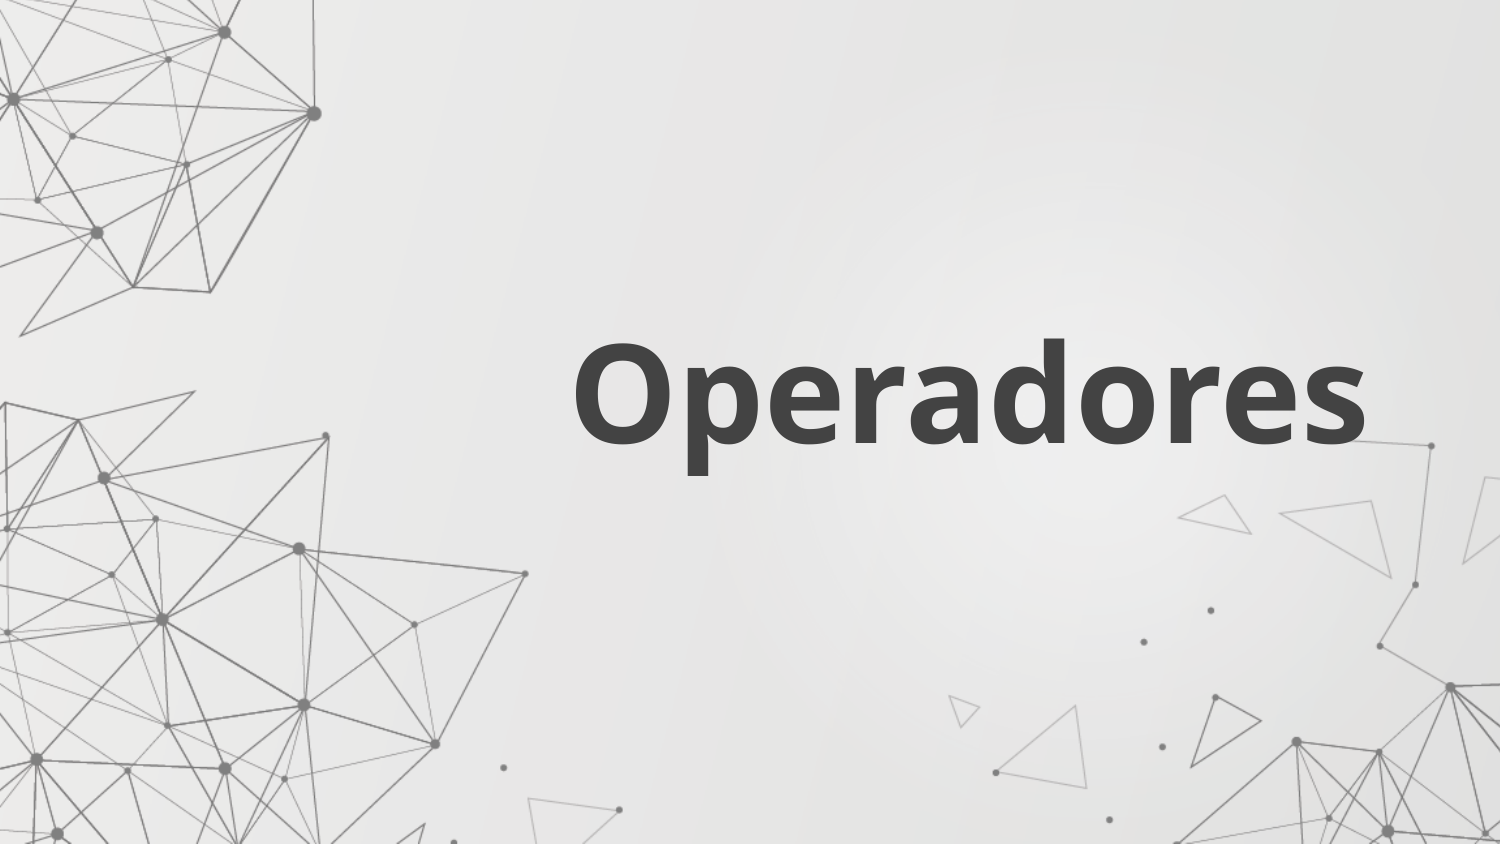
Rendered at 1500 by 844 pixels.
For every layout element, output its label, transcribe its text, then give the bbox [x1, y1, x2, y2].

title Operadores [369, 164, 1385, 487]
picture [0, 0, 1500, 844]
